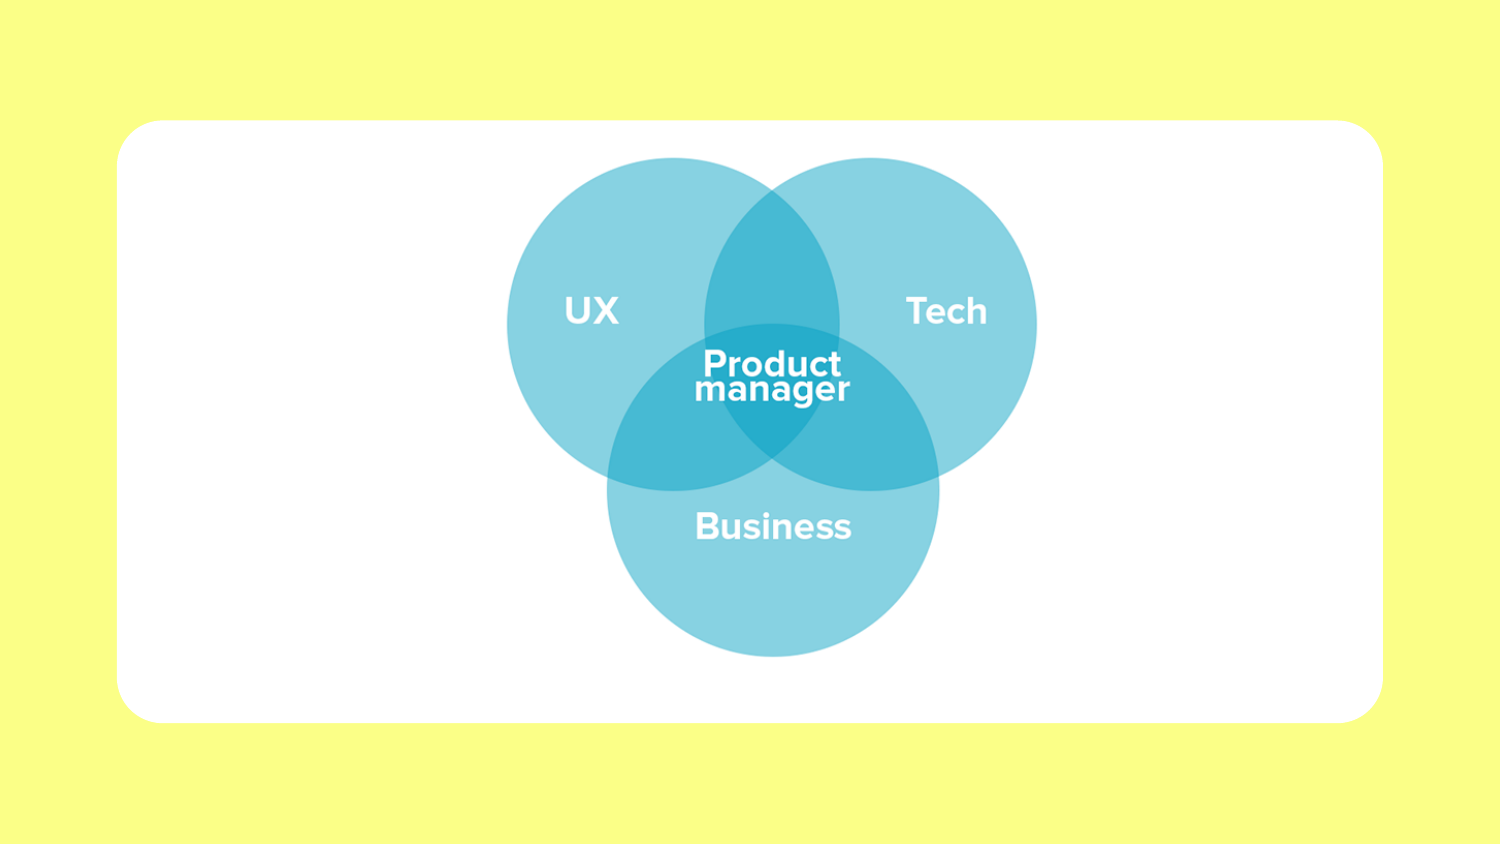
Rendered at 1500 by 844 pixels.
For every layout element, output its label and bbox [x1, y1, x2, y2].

picture [385, 149, 1159, 666]
